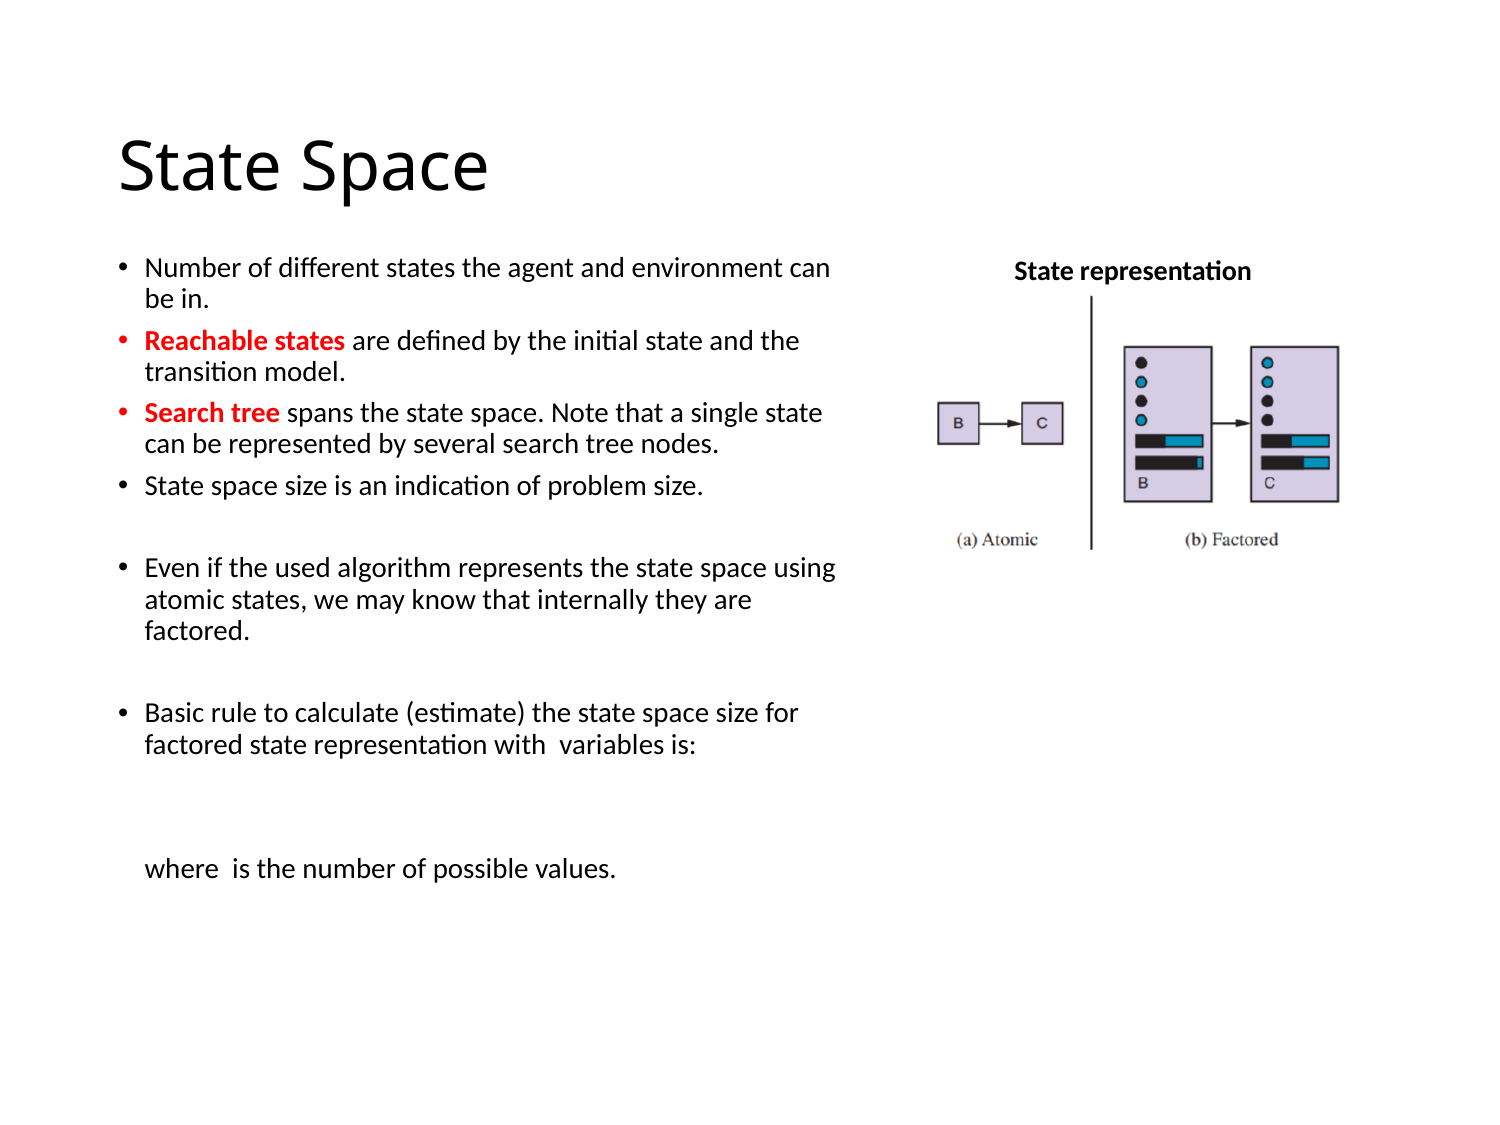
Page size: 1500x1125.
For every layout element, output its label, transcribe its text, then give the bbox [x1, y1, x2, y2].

text_box State representation [978, 245, 1289, 290]
title State Space [103, 59, 1397, 278]
picture [908, 290, 1359, 567]
